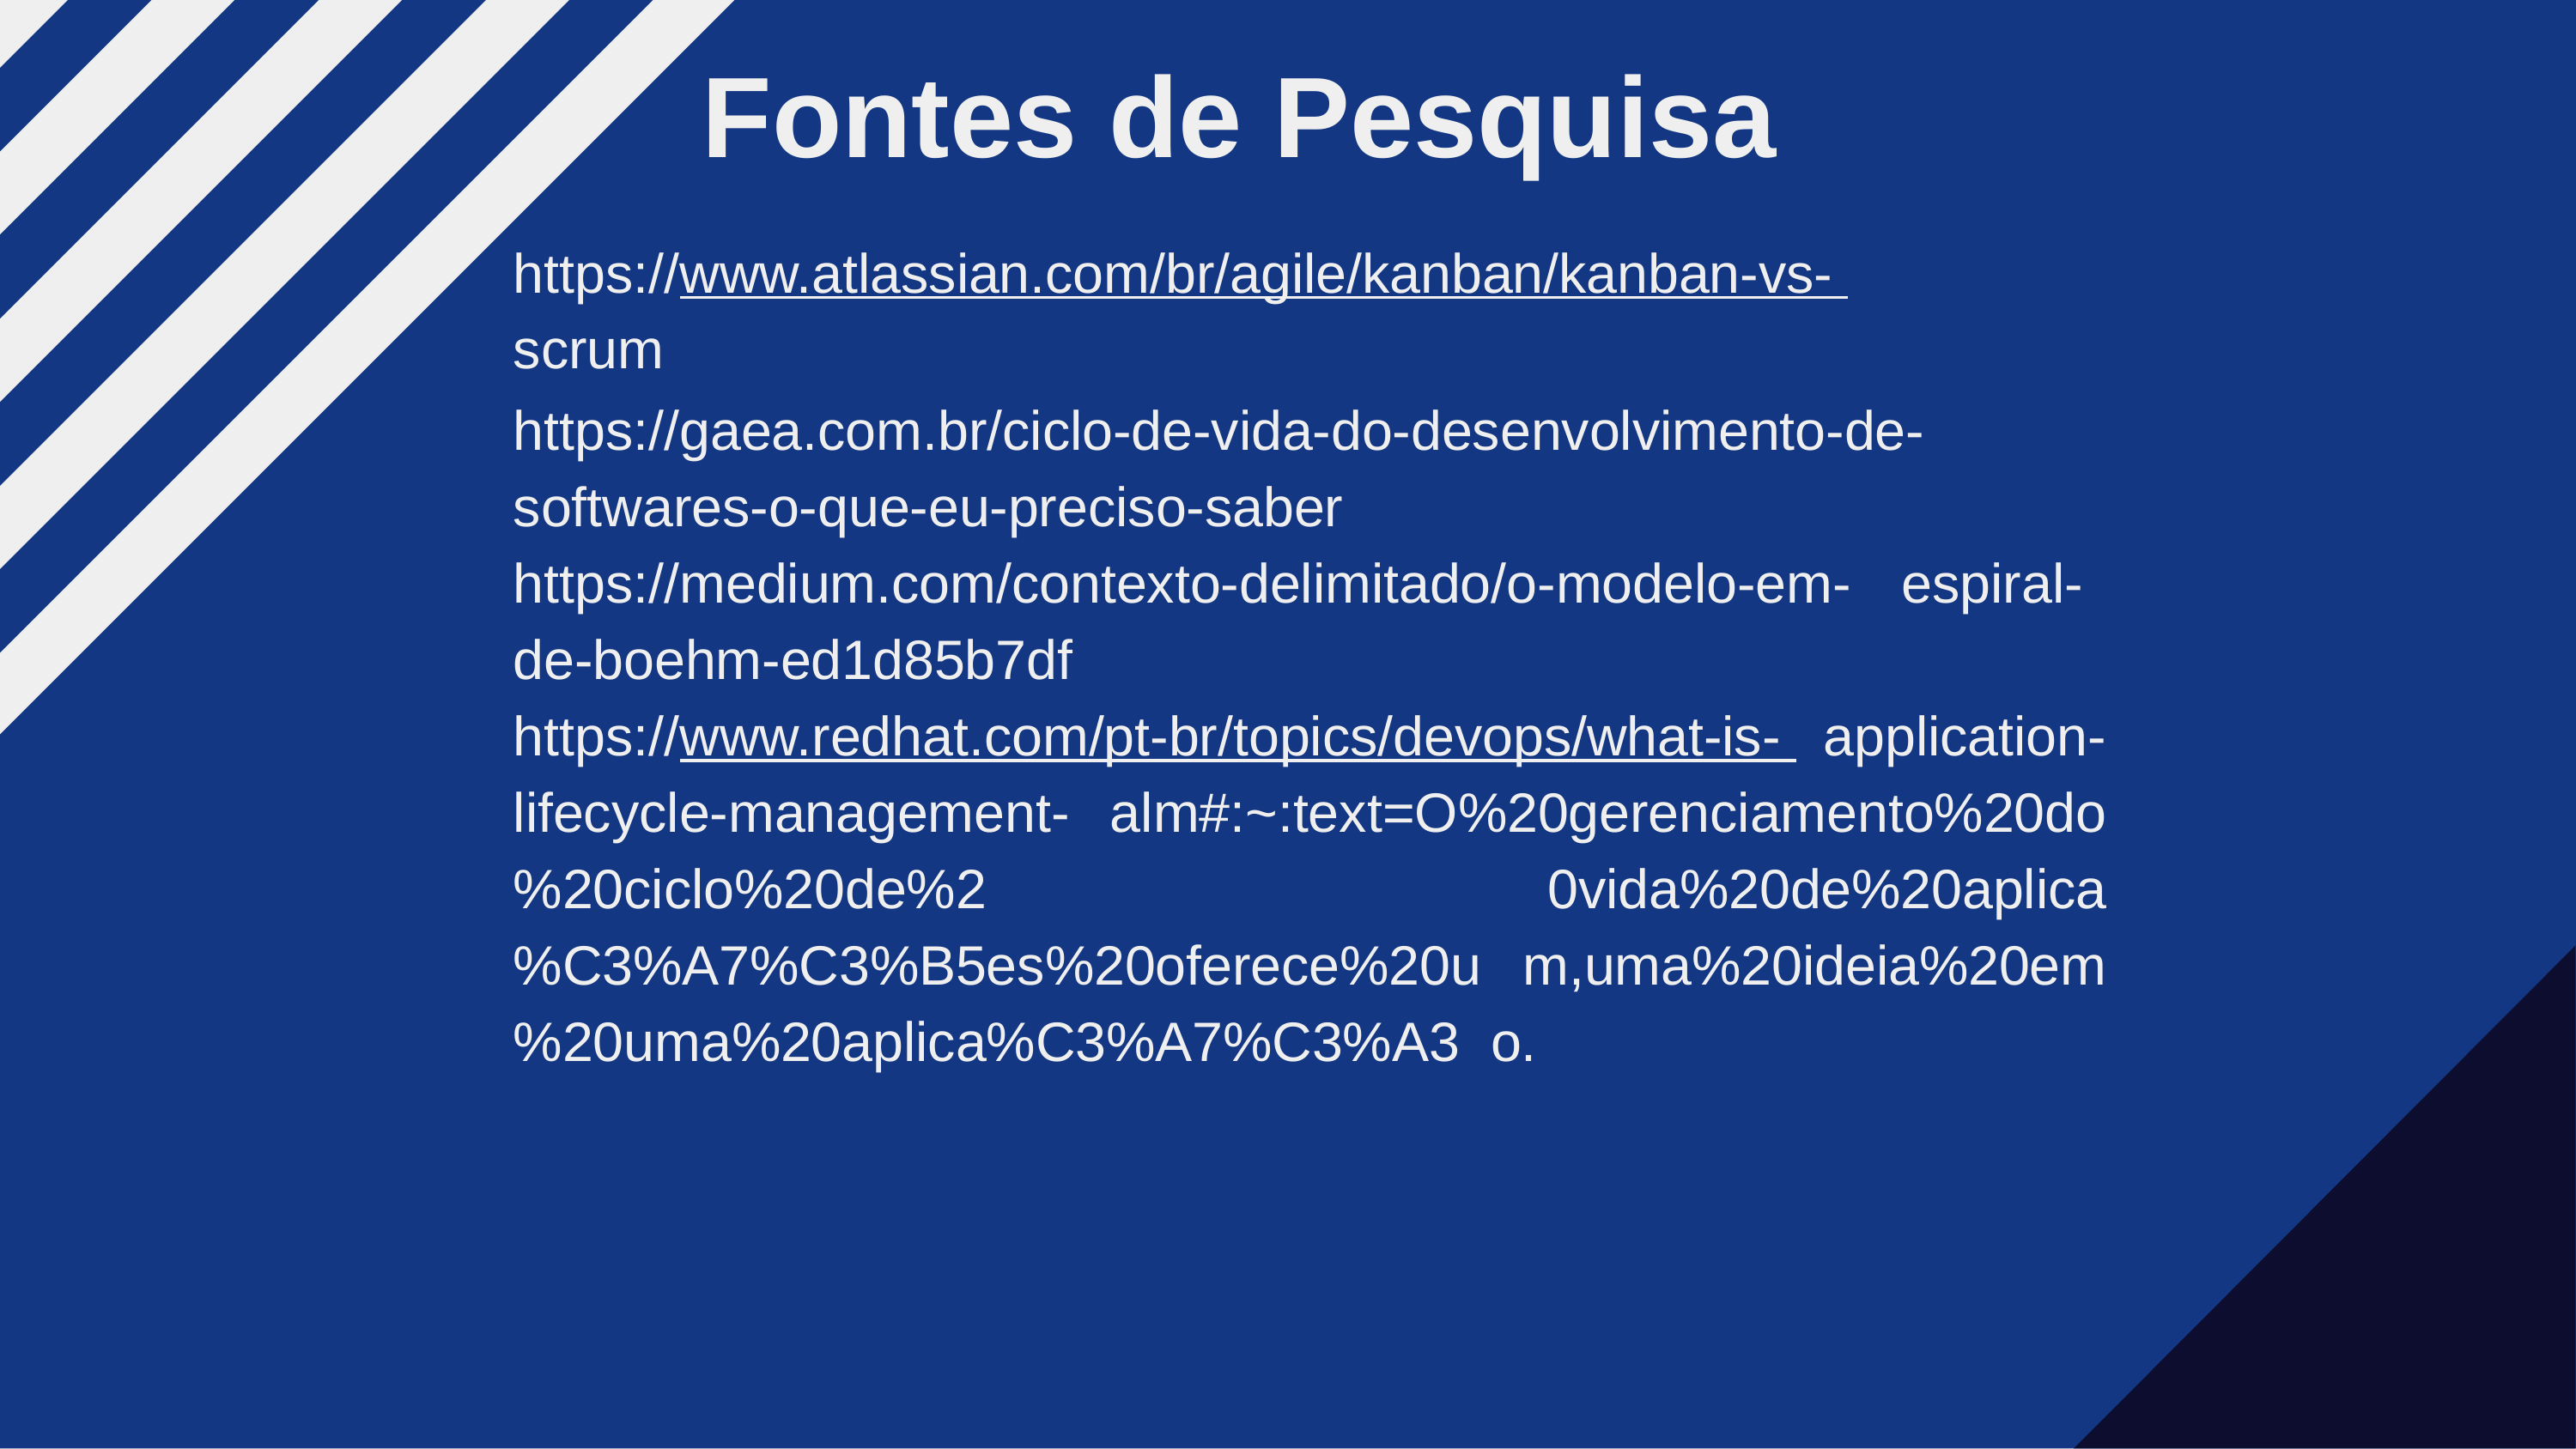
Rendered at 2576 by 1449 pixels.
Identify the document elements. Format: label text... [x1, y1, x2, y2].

title Fontes de Pesquisa [700, 41, 2031, 225]
text_box [0, 0, 735, 735]
text_box https://www.atlassian.com/br/agile/kanban/kanban-vs- scrum https://gaea.com.br/ciclo-de-vida-do-desenvolvimento-de- softwares-o-que-eu-preciso-saber https://medium.com/contexto-delimitado/o-modelo-em- espiral-de-boehm-ed1d85b7df https://www.redhat.com/pt-br/topics/devops/what-is- application-lifecycle-management- alm#:~:text=O%20gerenciamento%20do%20ciclo%20de%2 0vida%20de%20aplica%C3%A7%C3%B5es%20oferece%20u m,uma%20ideia%20em%20uma%20aplica%C3%A7%C3%A3 o. [511, 225, 2107, 1073]
text_box [2074, 945, 2576, 1449]
